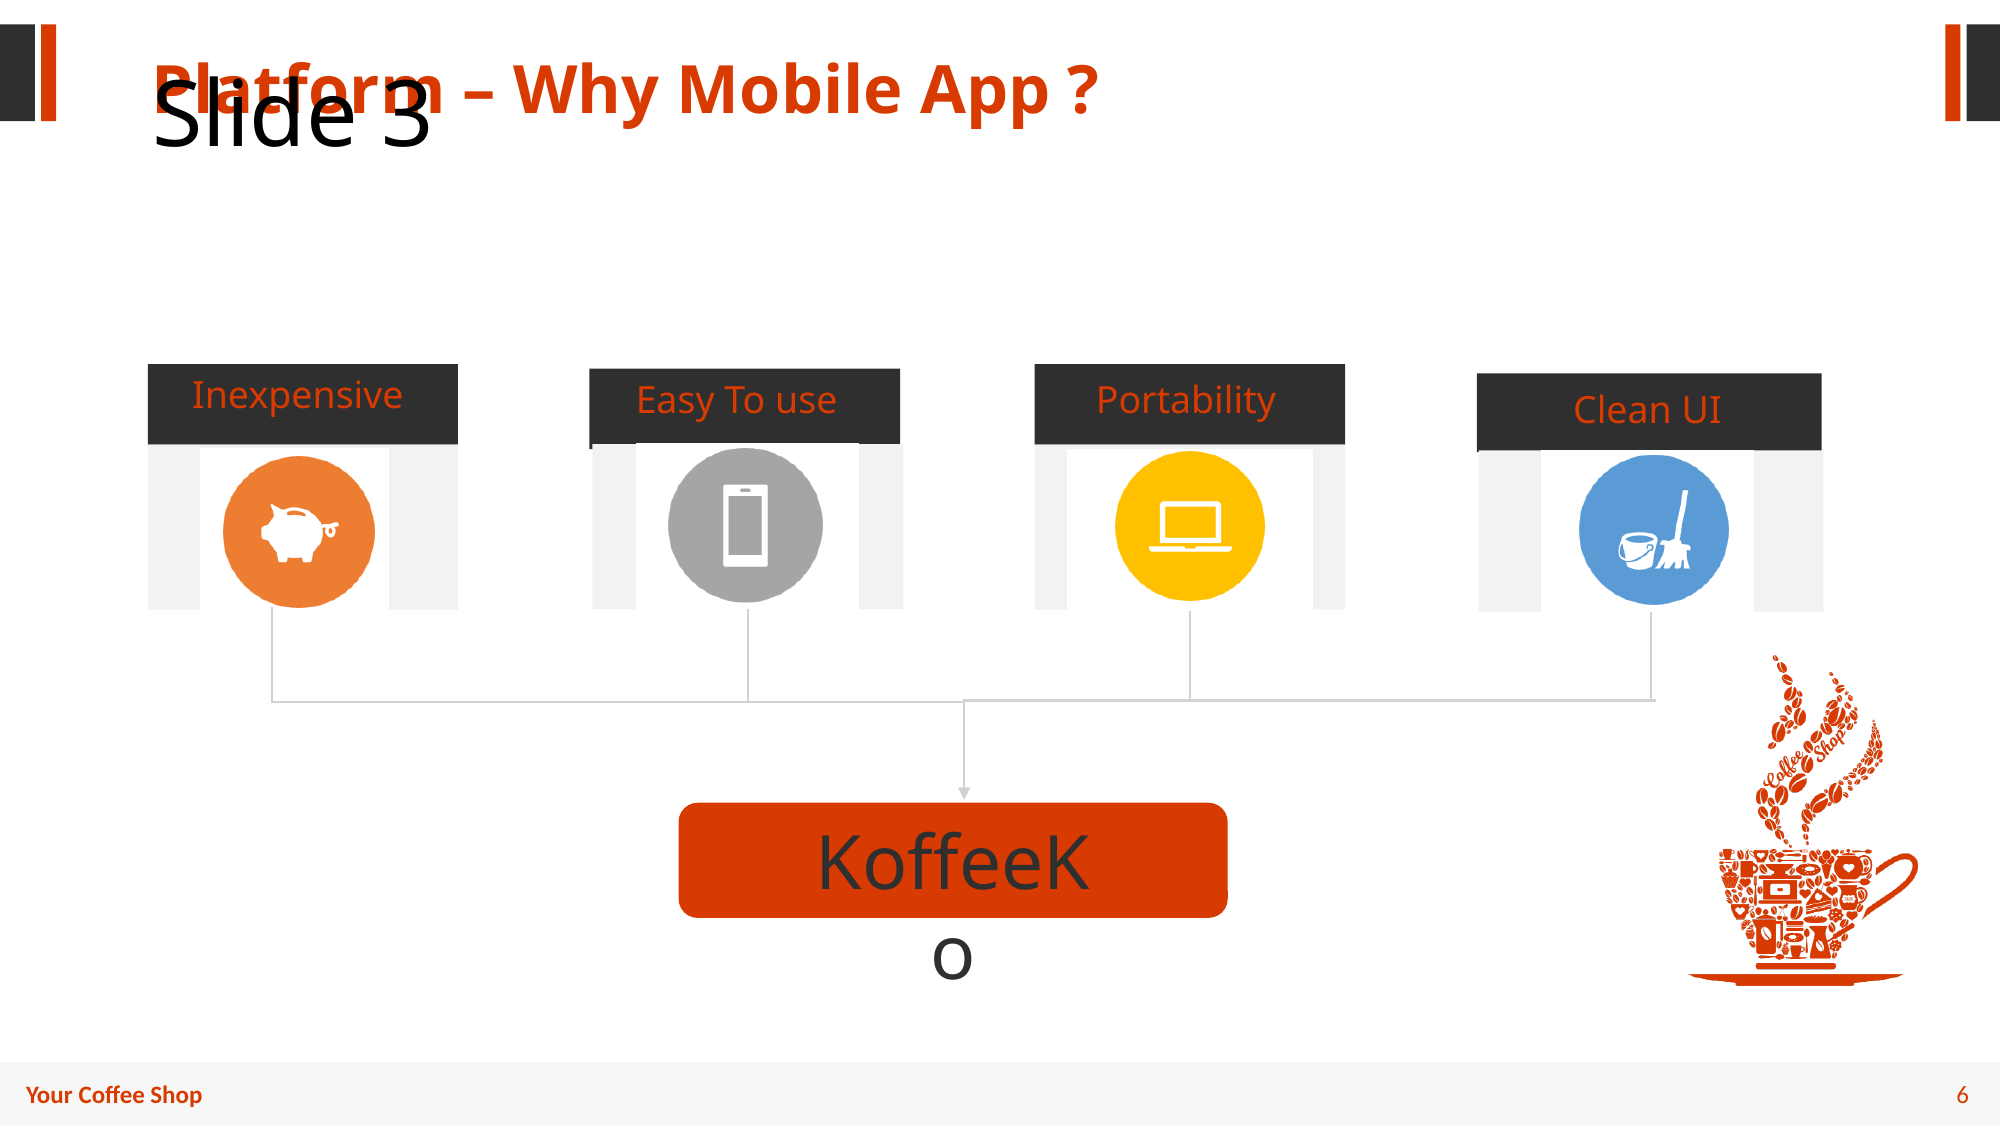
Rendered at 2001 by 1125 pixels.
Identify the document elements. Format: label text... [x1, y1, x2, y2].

picture [1541, 450, 1754, 612]
picture [636, 443, 859, 609]
title Slide 3 [137, 59, 1863, 278]
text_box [678, 801, 1228, 919]
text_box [1034, 364, 1346, 610]
picture [1688, 655, 1918, 986]
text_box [0, 24, 57, 122]
picture [1067, 449, 1313, 611]
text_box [1476, 373, 1824, 612]
text_box Platform – Why Mobile App ? [136, 54, 1138, 134]
picture [200, 448, 390, 613]
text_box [589, 368, 904, 610]
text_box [147, 363, 458, 610]
